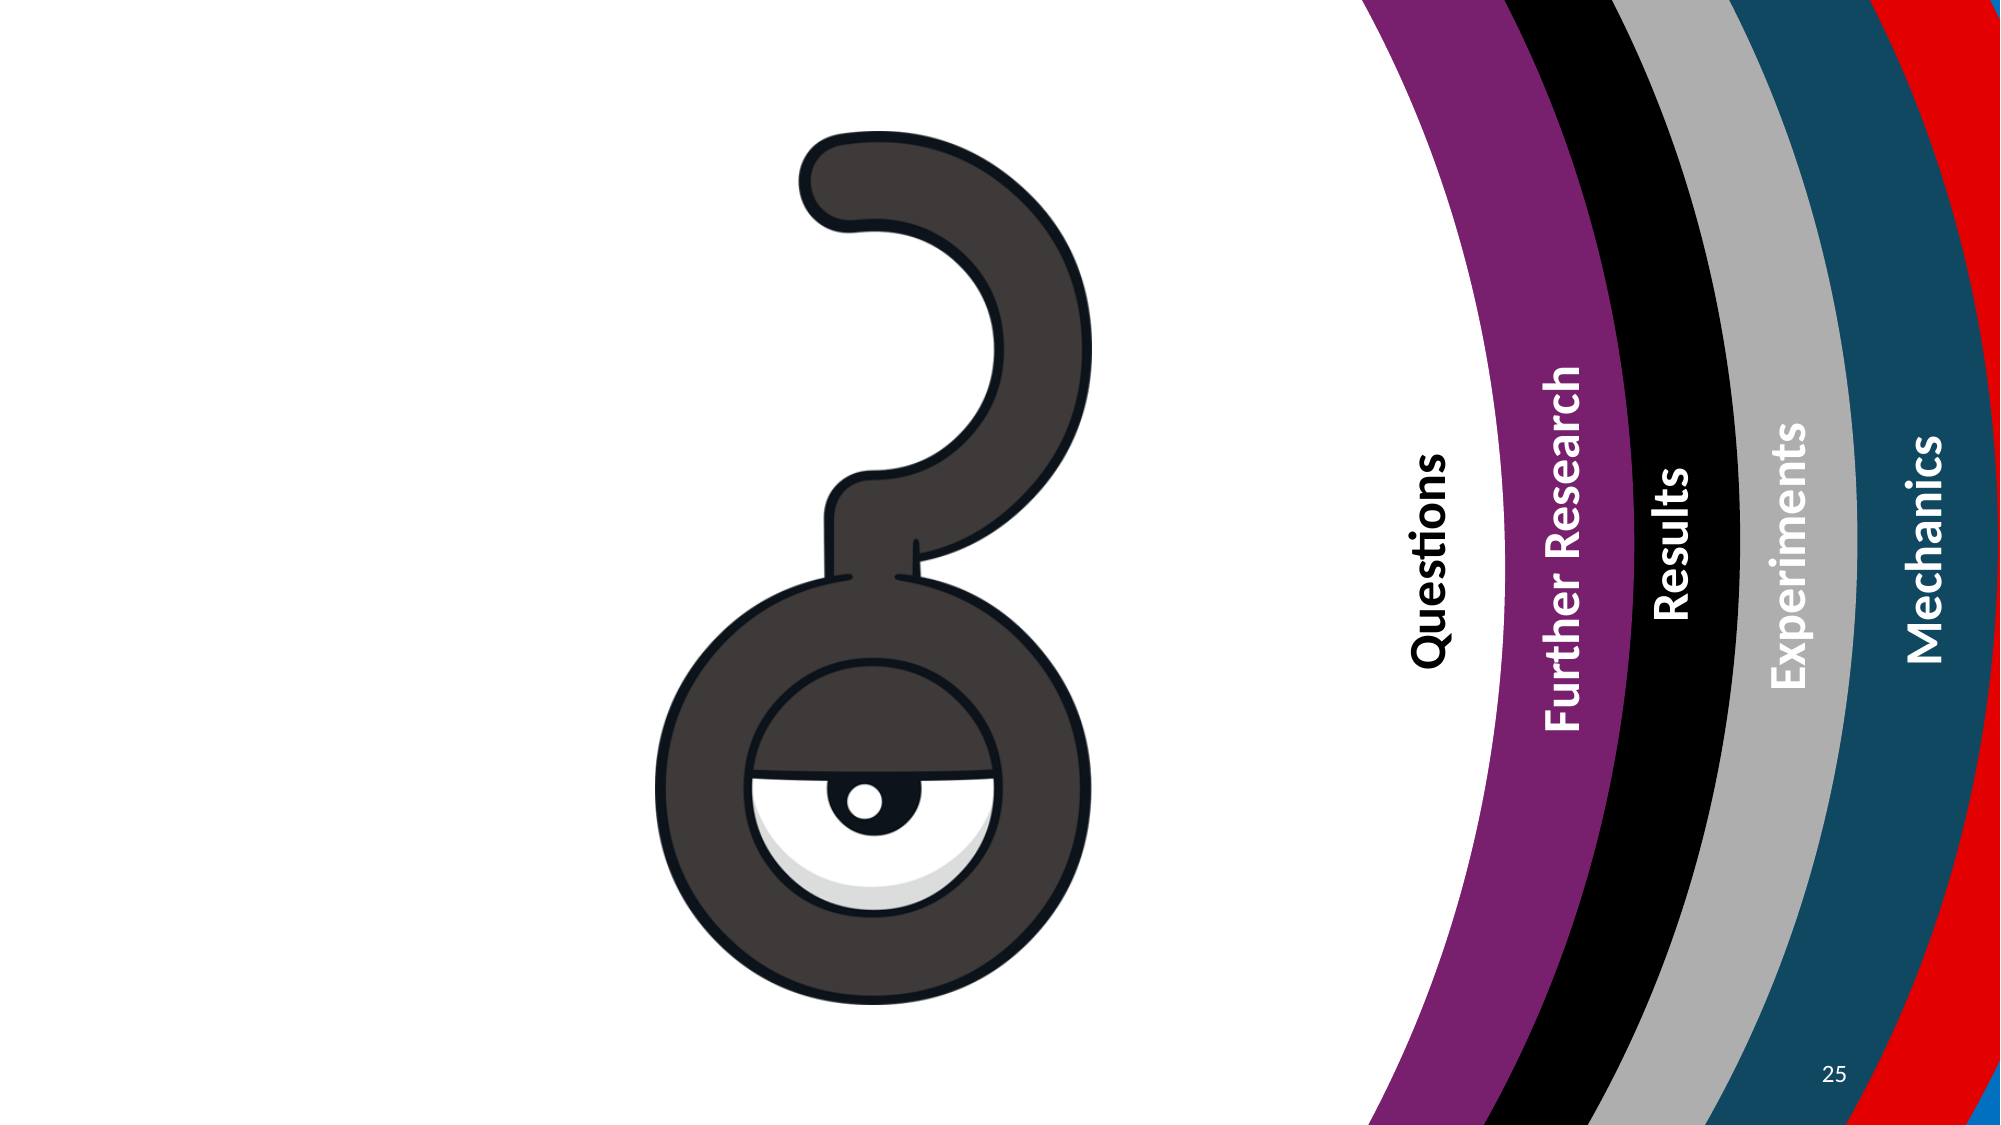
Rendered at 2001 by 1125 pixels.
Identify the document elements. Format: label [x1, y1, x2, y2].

text_box [1635, 0, 1741, 1125]
picture [654, 131, 1093, 1006]
text_box [0, 0, 1635, 1125]
text_box [1741, 0, 1858, 1125]
text_box [1858, 0, 1999, 1125]
